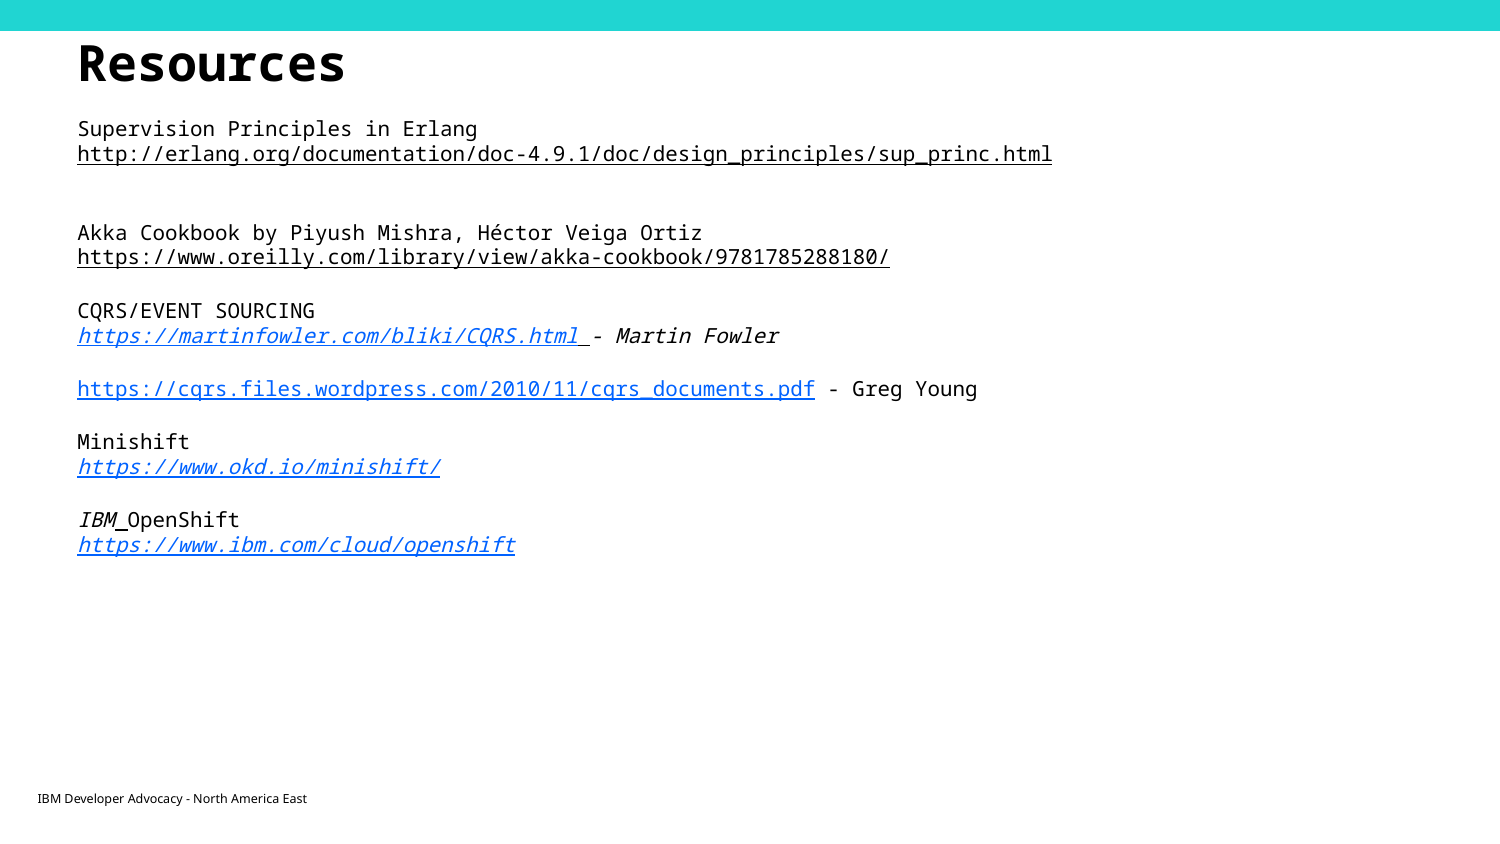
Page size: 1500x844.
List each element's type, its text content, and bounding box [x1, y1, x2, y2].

footer IBM Developer Advocacy - North America East [37, 785, 713, 813]
title Resources Supervision Principles in Erlang http://erlang.org/documentation/doc-4.9.1/doc/design_principles/sup_princ.html Akka Cookbook by Piyush Mishra, Héctor Veiga Ortiz https://www.oreilly.com/library/view/akka-cookbook/9781785288180/ CQRS/EVENT SOURCING https://martinfowler.com/bliki/CQRS.html - Martin Fowler https://cqrs.files.wordpress.com/2010/11/cqrs_documents.pdf - Greg Young Minishift https://www.okd.io/minishift/ IBM OpenShift https://www.ibm.com/cloud/openshift [77, 31, 1348, 732]
text_box [0, 0, 1500, 31]
